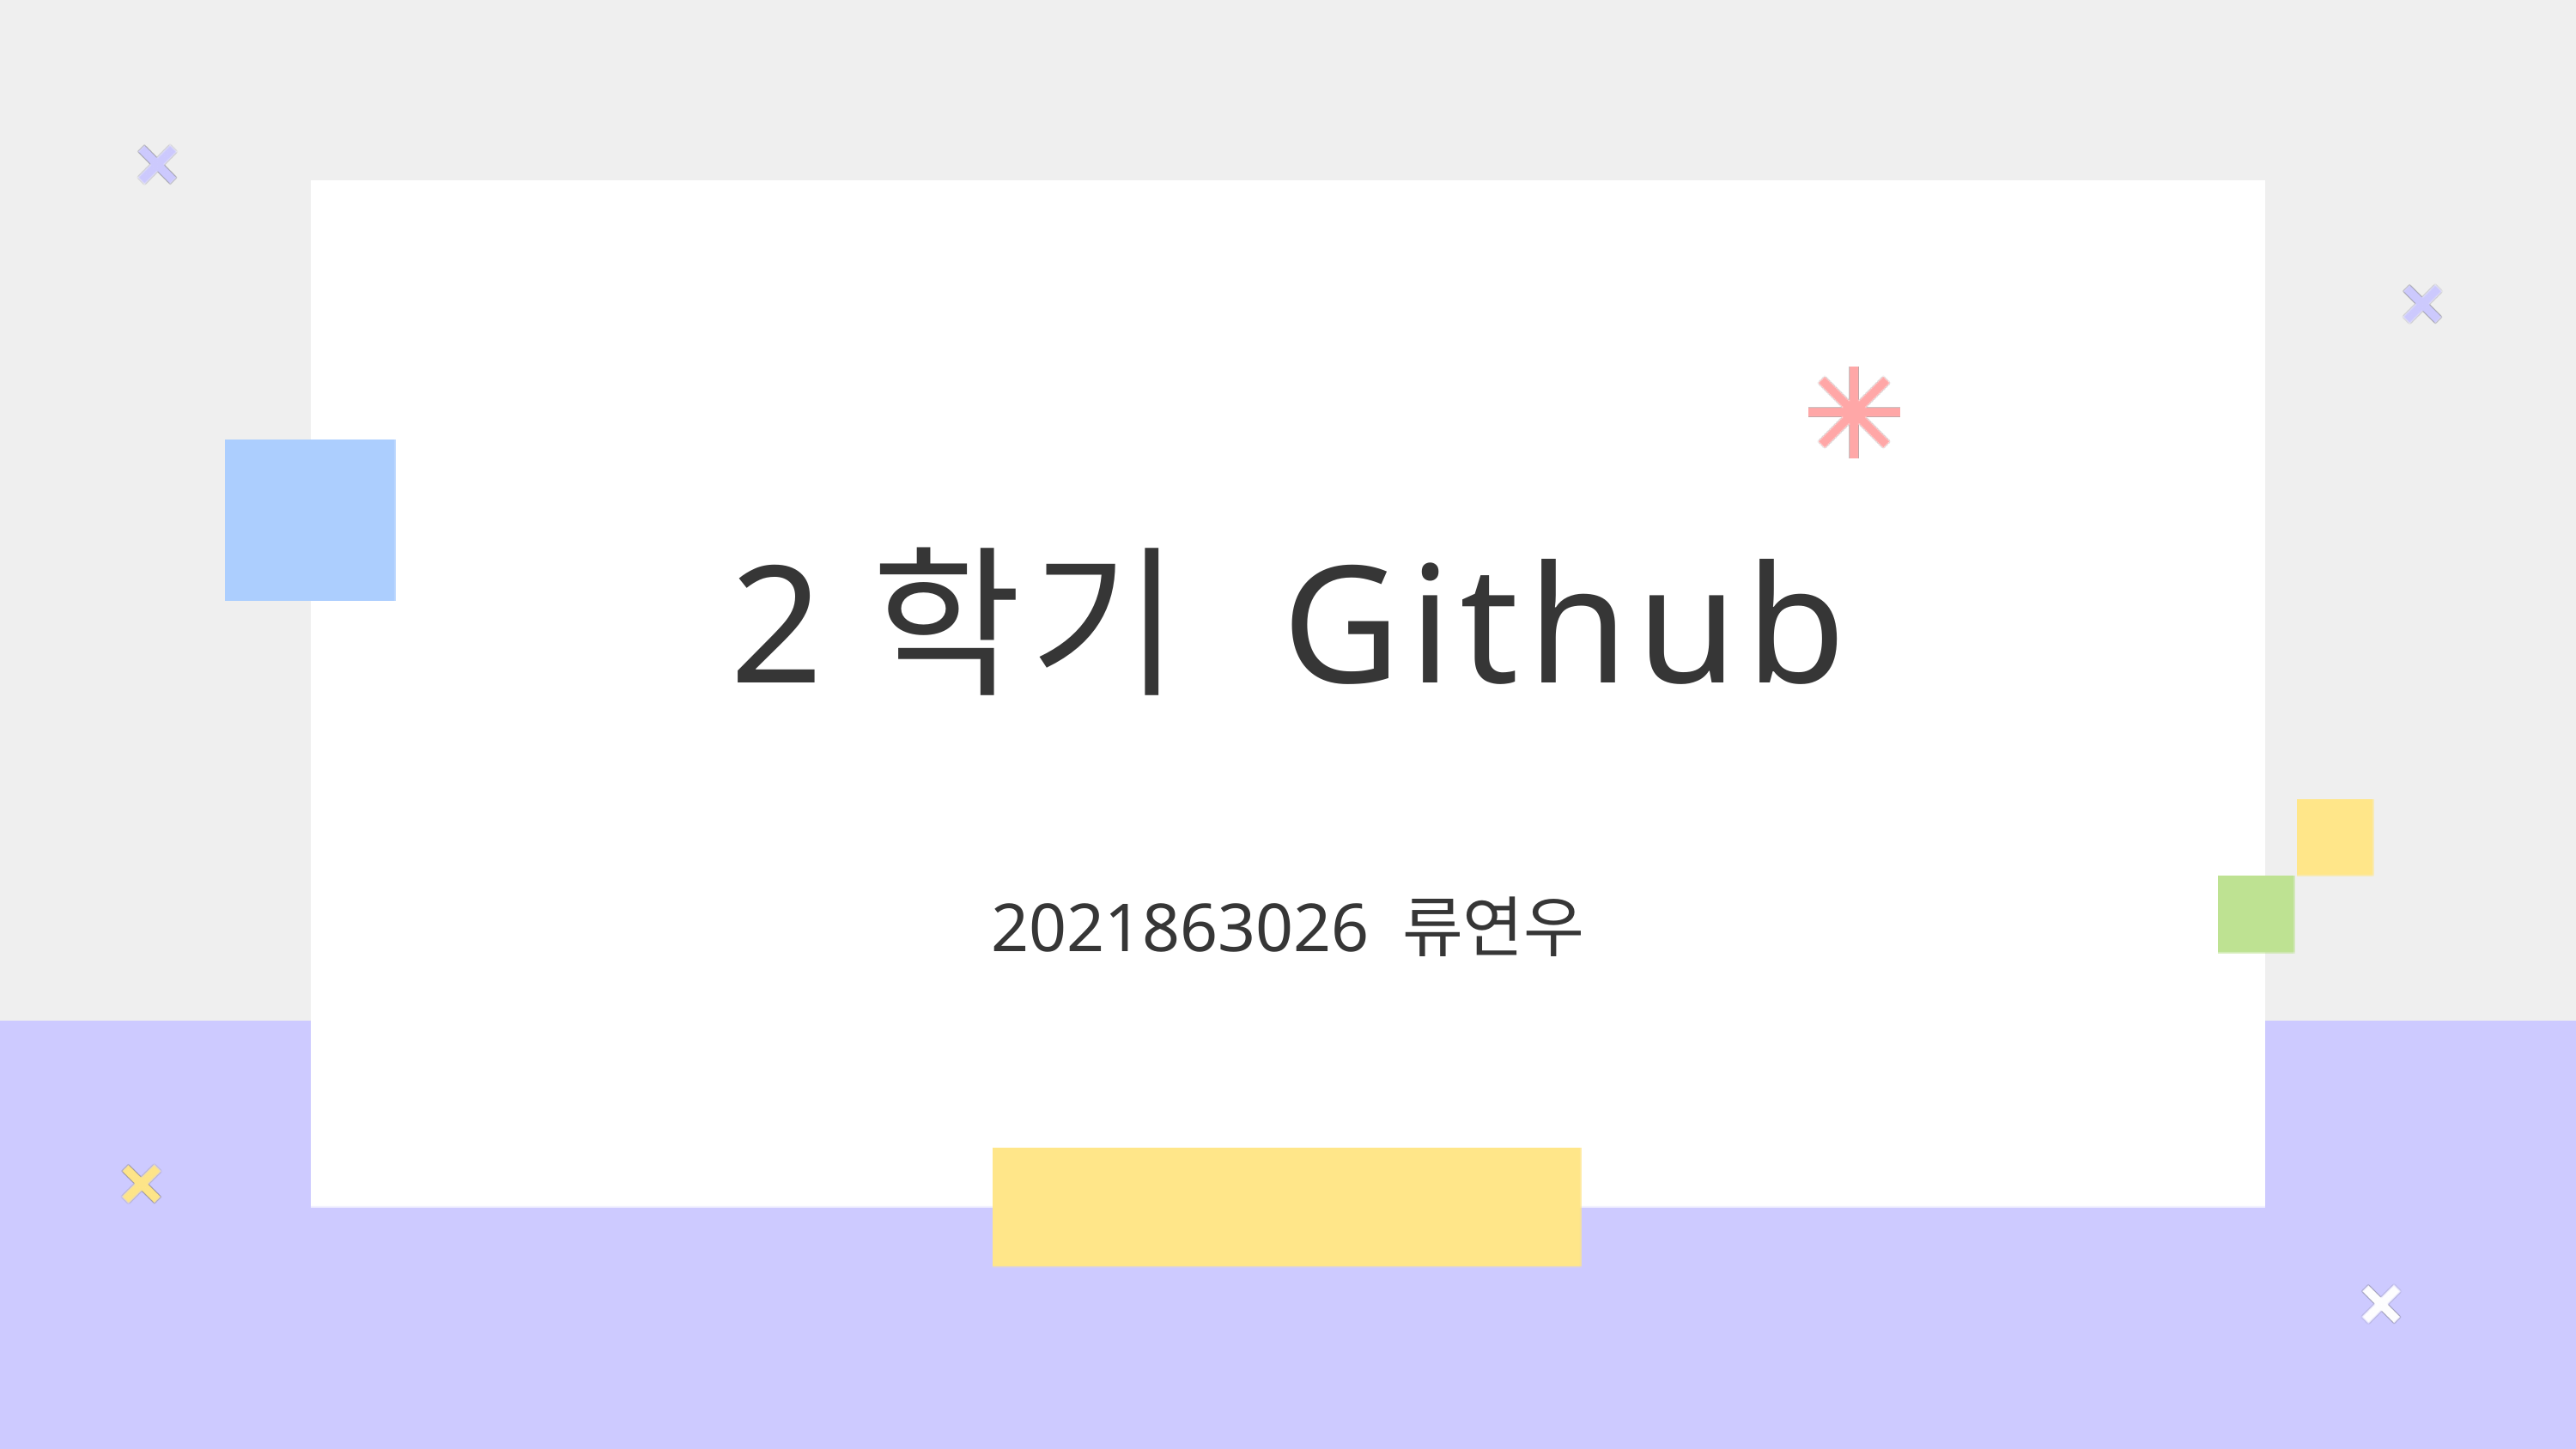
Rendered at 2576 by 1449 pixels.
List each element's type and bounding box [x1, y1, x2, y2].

picture [119, 126, 196, 203]
picture [0, 180, 2576, 1449]
picture [2385, 266, 2461, 343]
